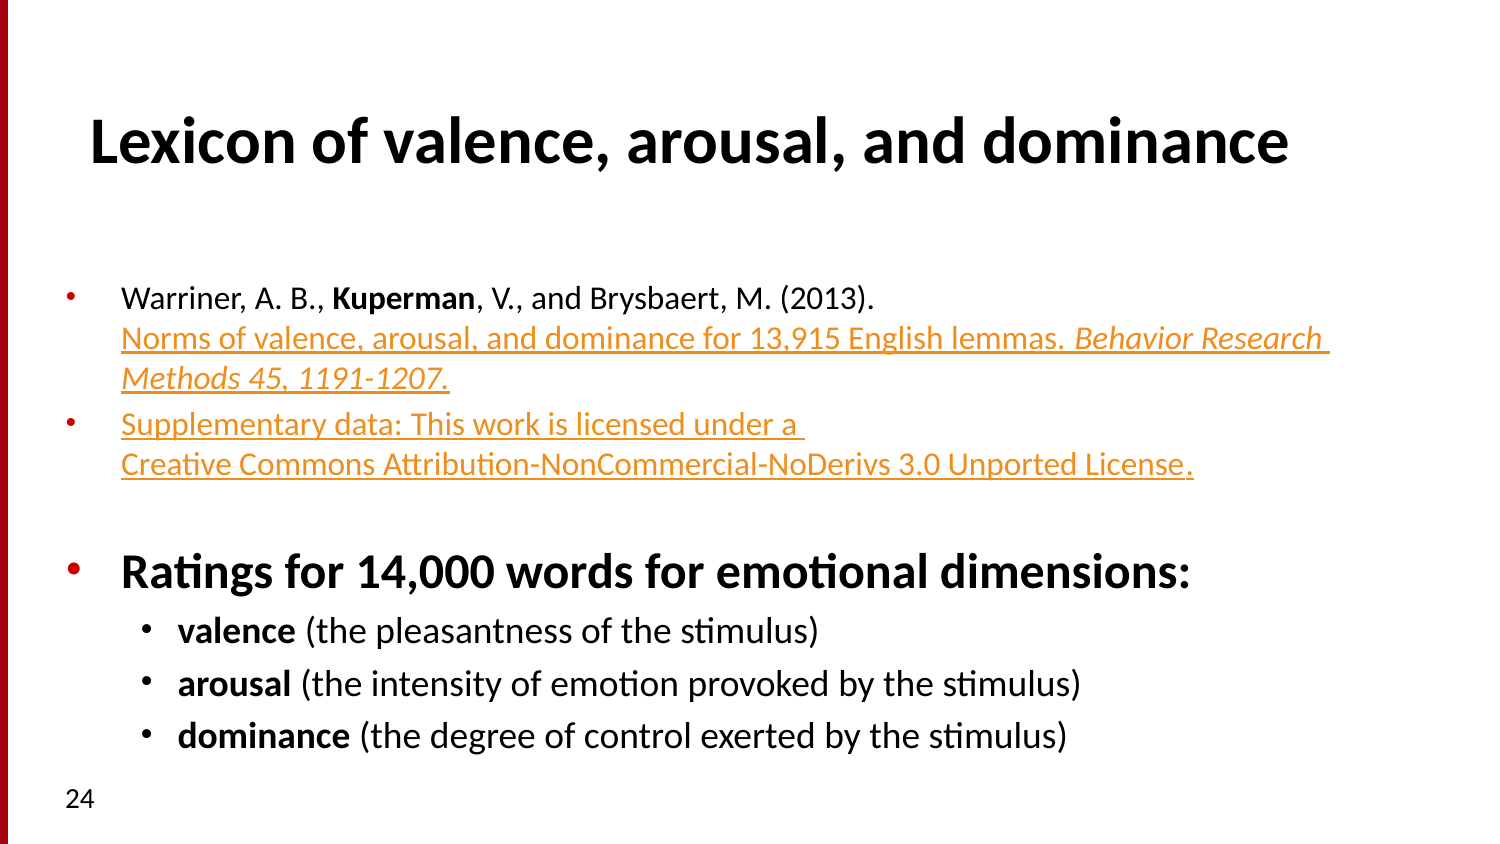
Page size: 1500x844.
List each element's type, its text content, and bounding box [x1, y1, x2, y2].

slide_number 24 [49, 771, 376, 829]
title Lexicon of valence, arousal, and dominance [75, 62, 1450, 185]
list Warriner, A. B., Kuperman, V., and Brysbaert, M. (2013). Norms of valence, arousal, and dominance for 13,915 English lemmas. Behavior Research Methods 45, 1191-1207. Supplementary data: This work is licensed under a Creative Commons Attribution-NonCommercial-NoDerivs 3.0 Unported License. Ratings for 14,000 words for emotional dimensions: valence (the pleasantness of the stimulus) arousal (the intensity of emotion provoked by the stimulus) dominance (the degree of control exerted by the stimulus) [50, 221, 1450, 769]
